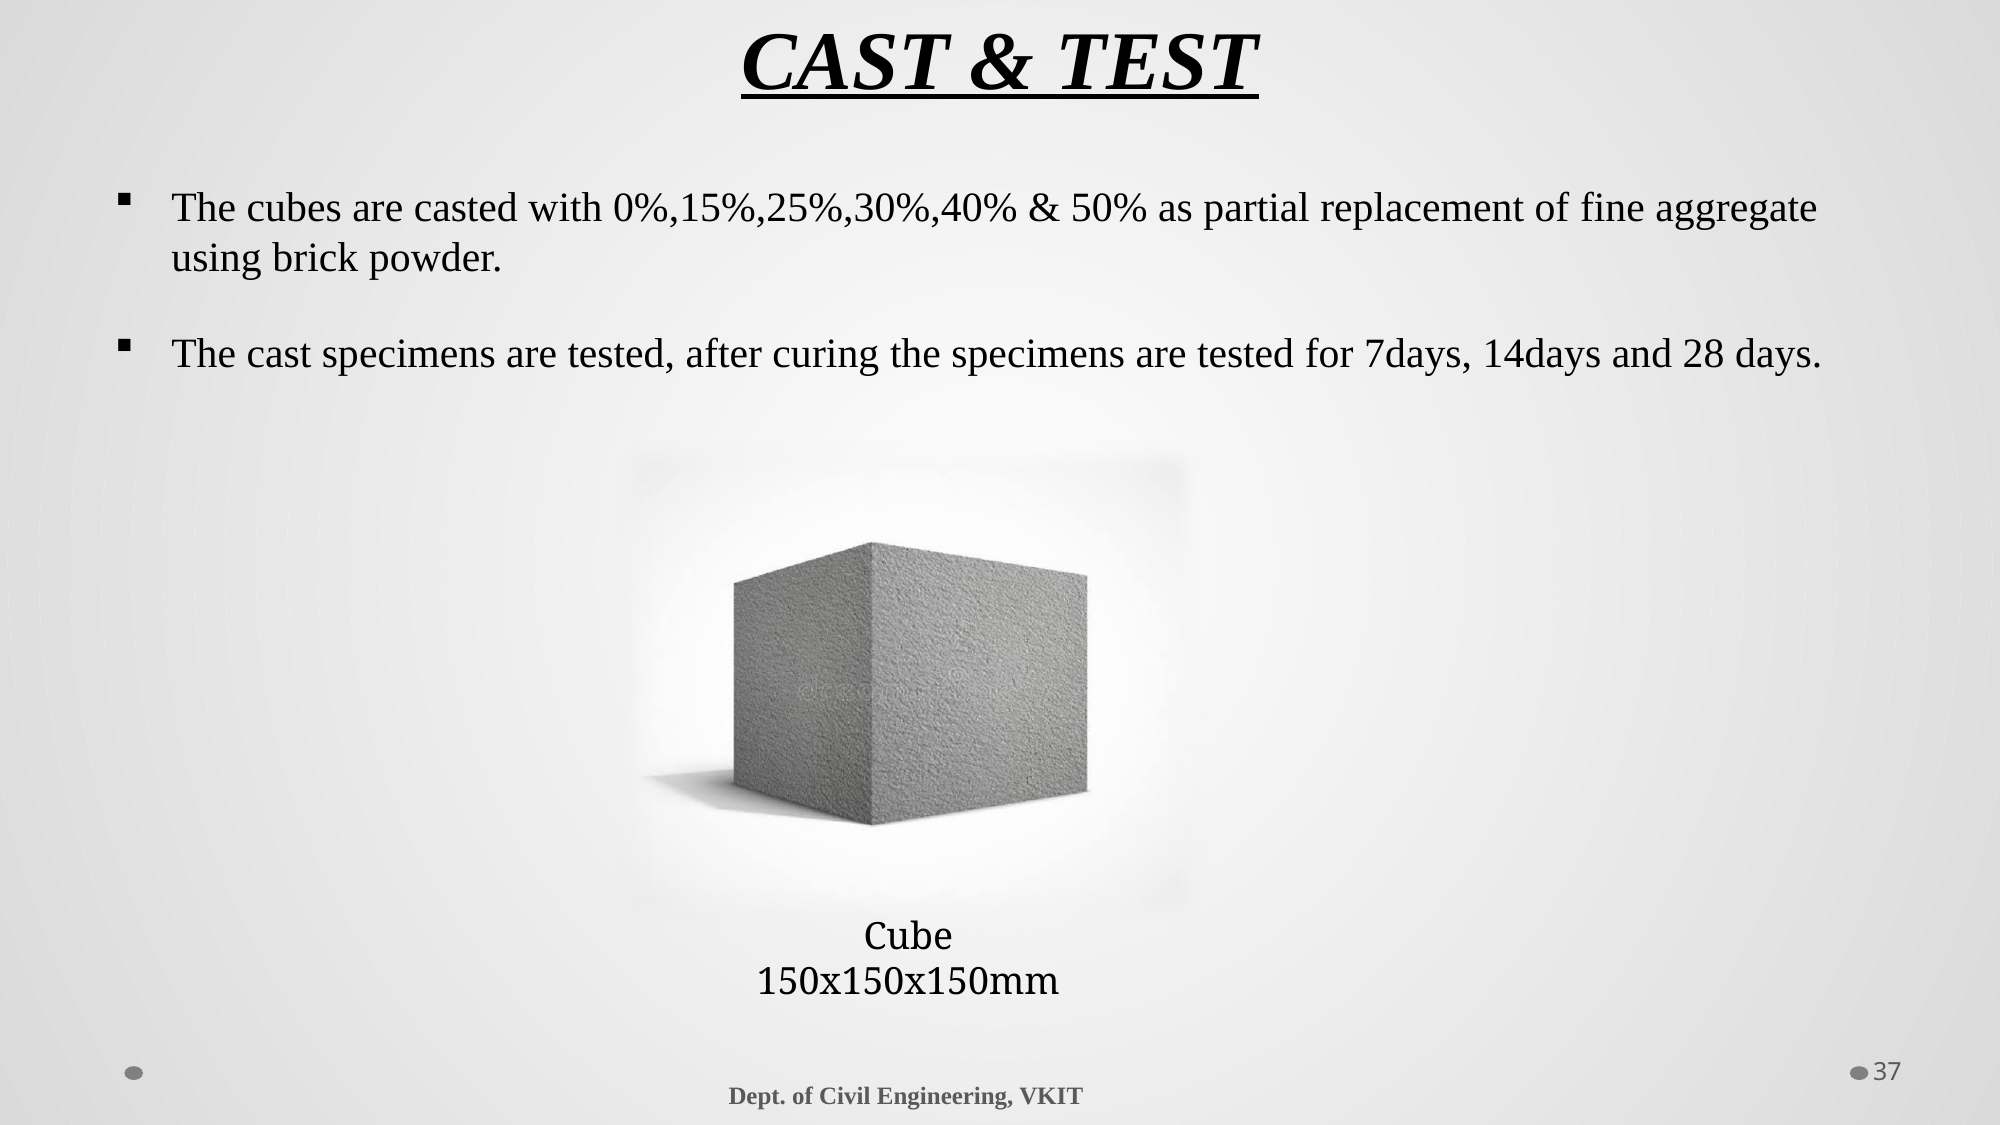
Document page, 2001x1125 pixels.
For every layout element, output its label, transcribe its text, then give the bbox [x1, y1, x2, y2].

footer Dept. of Civil Engineering, VKIT [720, 1064, 1344, 1125]
title CAST & TEST [99, 0, 1900, 113]
text_box Cube 150x150x150mm [720, 934, 1097, 1010]
picture [617, 440, 1204, 926]
slide_number 37 [1868, 1042, 1992, 1103]
list The cubes are casted with 0%,15%,25%,30%,40% & 50% as partial replacement of fine aggregate using brick powder. The cast specimens are tested, after curing the specimens are tested for 7days, 14days and 28 days. [99, 113, 1900, 1043]
